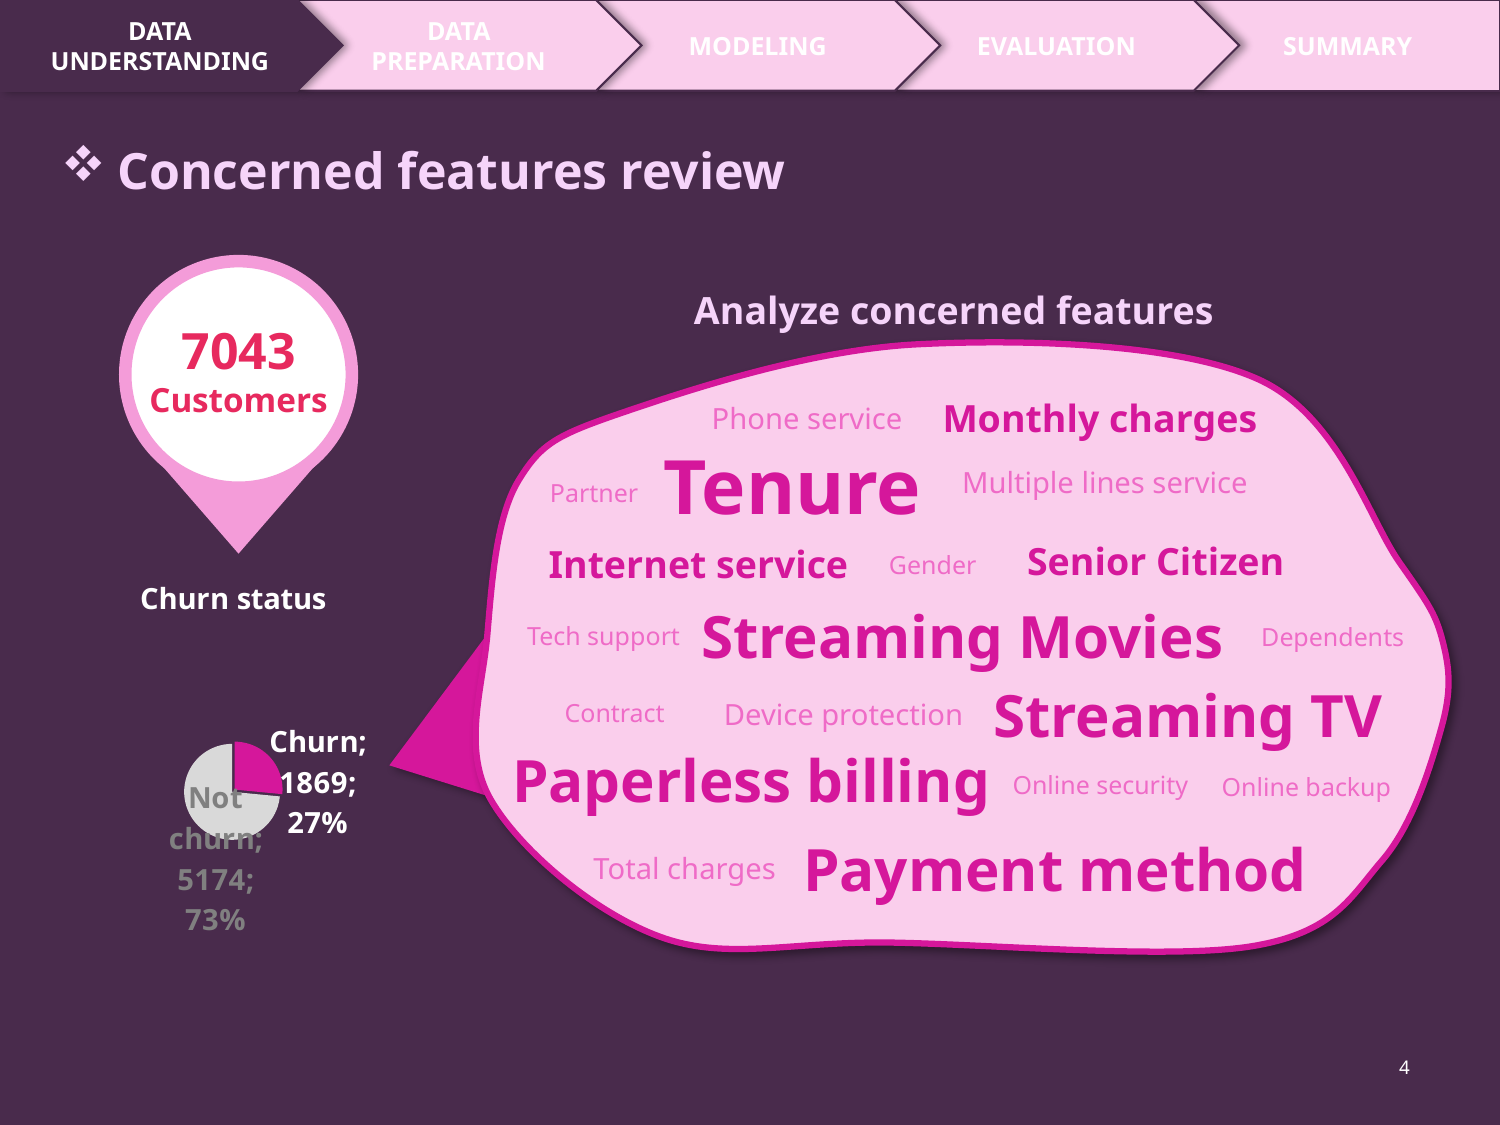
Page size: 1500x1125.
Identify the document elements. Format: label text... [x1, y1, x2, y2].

text_box Monthly charges [927, 387, 1273, 448]
text_box DATA PREPARATION [311, 0, 643, 92]
text_box Paperless billing [497, 736, 1005, 822]
text_box Streaming TV [978, 671, 1397, 757]
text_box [92, 294, 385, 521]
text_box Multiple lines service [947, 456, 1263, 507]
text_box Online security [1005, 761, 1204, 807]
text_box Concerned features review [46, 131, 1454, 207]
text_box Total charges [578, 843, 791, 893]
chart [46, 553, 420, 952]
text_box Streaming Movies [686, 593, 1238, 678]
text_box Analyze concerned features [679, 279, 1230, 340]
slide_number 4 [1263, 1006, 1410, 1125]
text_box Phone service [696, 392, 918, 443]
text_box Dependents [1246, 614, 1420, 660]
text_box [420, 635, 485, 796]
text_box Tech support [512, 612, 686, 658]
text_box Contract [549, 690, 680, 735]
text_box Device protection [709, 688, 978, 736]
text_box Internet service [533, 533, 864, 594]
text_box Gender [874, 542, 992, 587]
text_box Partner [535, 469, 653, 515]
text_box SUMMARY [1209, 0, 1500, 92]
text_box Senior Citizen [1012, 530, 1300, 591]
text_box Payment method [788, 825, 1322, 911]
text_box MODELING [610, 0, 942, 92]
text_box Online backup [1206, 764, 1407, 810]
text_box EVALUATION [909, 0, 1241, 92]
text_box DATA UNDERSTANDING [0, 0, 345, 92]
text_box [474, 341, 1450, 953]
text_box Tenure [648, 431, 936, 537]
